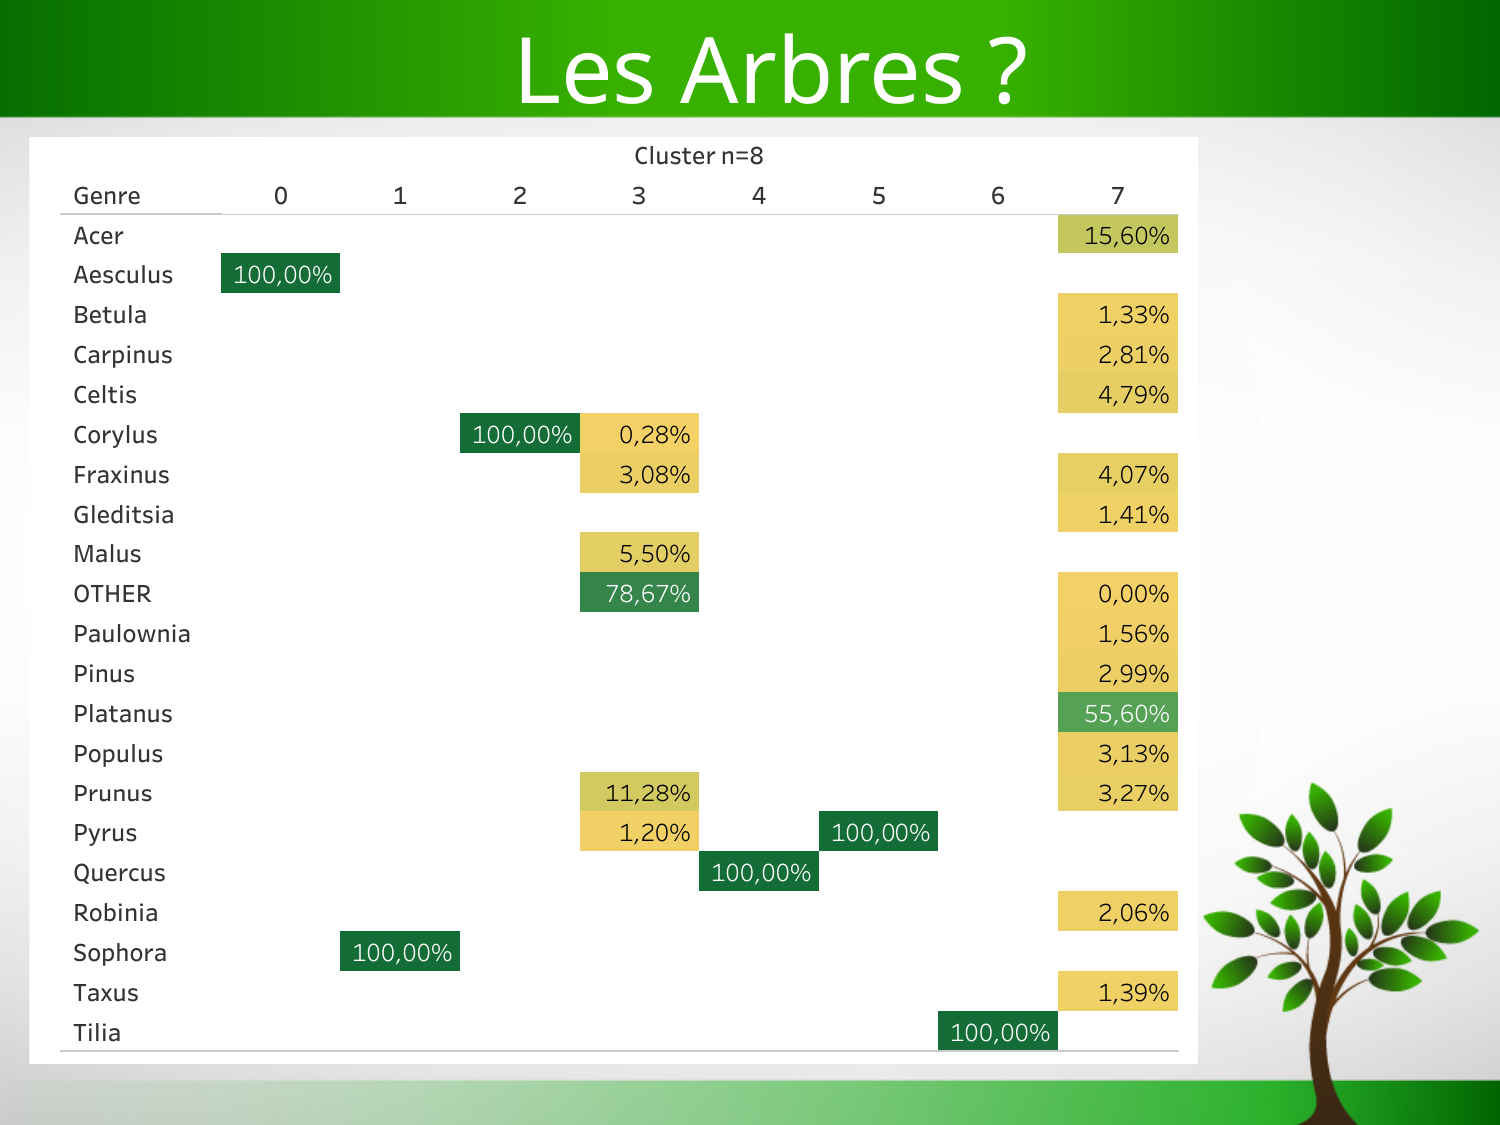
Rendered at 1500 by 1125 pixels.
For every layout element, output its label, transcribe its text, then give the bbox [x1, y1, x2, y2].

picture [0, 0, 1500, 1125]
text_box Les Arbres ? [171, 4, 1372, 122]
